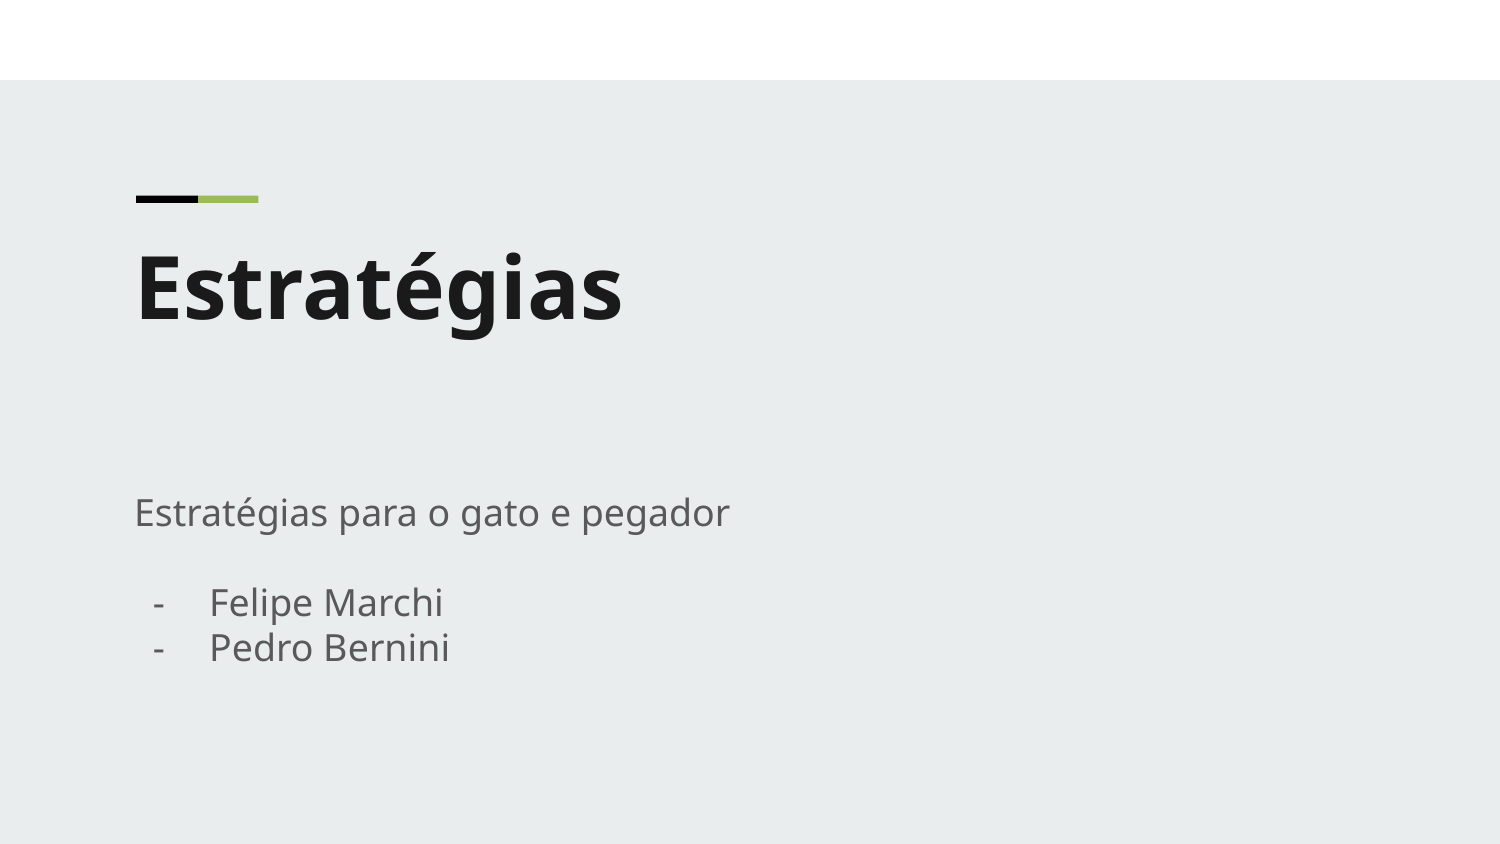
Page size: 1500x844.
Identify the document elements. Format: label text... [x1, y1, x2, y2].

text_box Estratégias para o gato e pegador Felipe Marchi Pedro Bernini [119, 474, 1381, 563]
text_box Estratégias [119, 216, 1381, 474]
